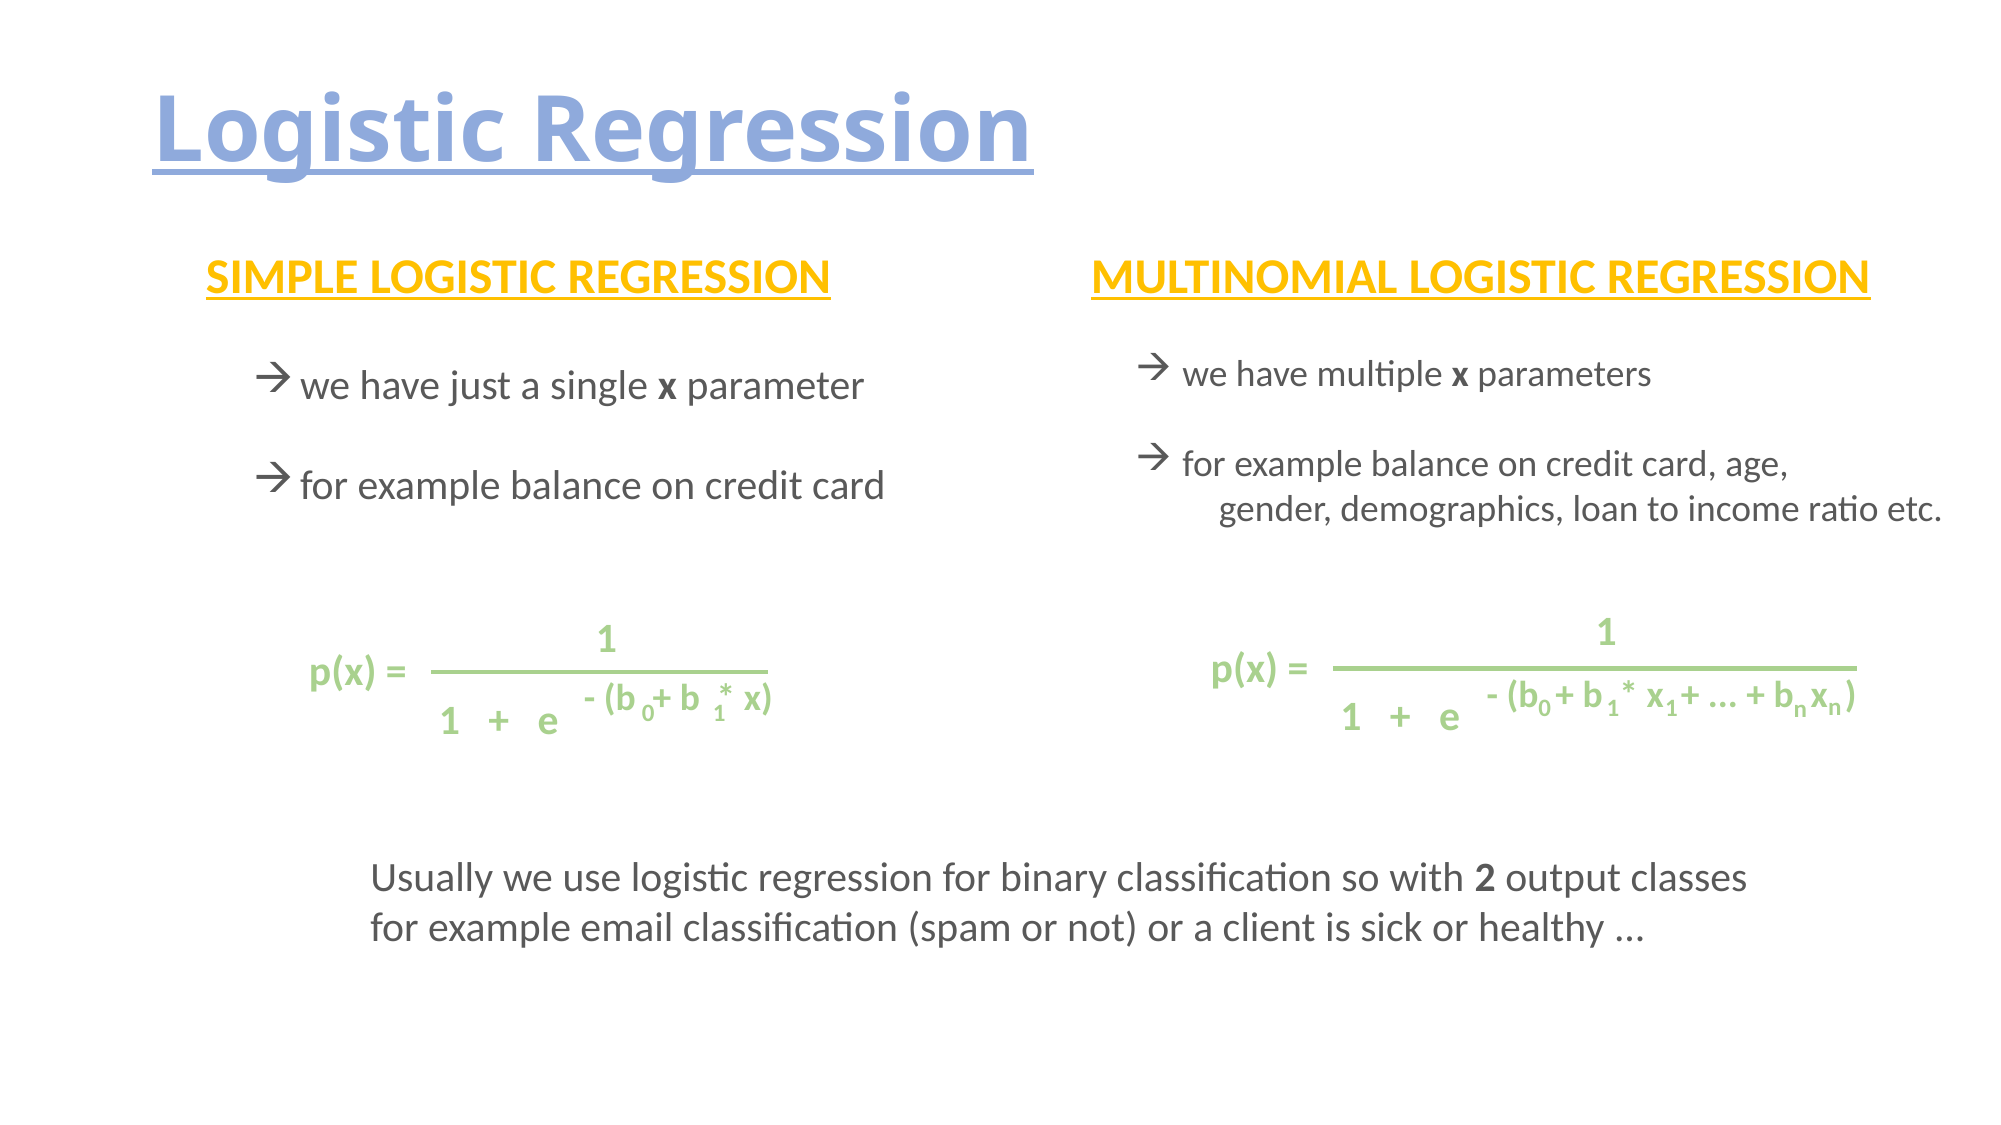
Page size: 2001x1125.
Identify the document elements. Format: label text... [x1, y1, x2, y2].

title Logistic Regression [137, 23, 1863, 241]
text_box Usually we use logistic regression for binary classification so with 2 output classes for example email classification (spam or not) or a client is sick or healthy ... [355, 842, 1773, 958]
text_box 1 [1591, 683, 1644, 729]
text_box 1 [580, 603, 632, 665]
text_box n [1778, 684, 1831, 730]
text_box - (b + b * x + ... + b x ) [1471, 662, 1873, 767]
text_box we have just a single x parameter for example balance on credit card [238, 350, 902, 516]
text_box 0 [627, 689, 679, 735]
text_box 1 + e [1325, 681, 1471, 747]
text_box p(x) = [294, 636, 441, 702]
text_box 1 [1650, 683, 1702, 729]
text_box we have multiple x parameters for example balance on credit card, age, gender, demographics, loan to income ratio etc. [1120, 341, 1959, 537]
text_box 1 [1580, 596, 1632, 662]
text_box 1 + e [423, 685, 569, 750]
text_box 1 [698, 689, 750, 735]
text_box SIMPLE LOGISTIC REGRESSION MULTINOMIAL LOGISTIC REGRESSION [191, 235, 1886, 311]
text_box n [1813, 683, 1866, 729]
text_box p(x) = [1195, 633, 1343, 698]
text_box 0 [1523, 683, 1576, 729]
text_box - (b + b * x) [569, 665, 789, 771]
